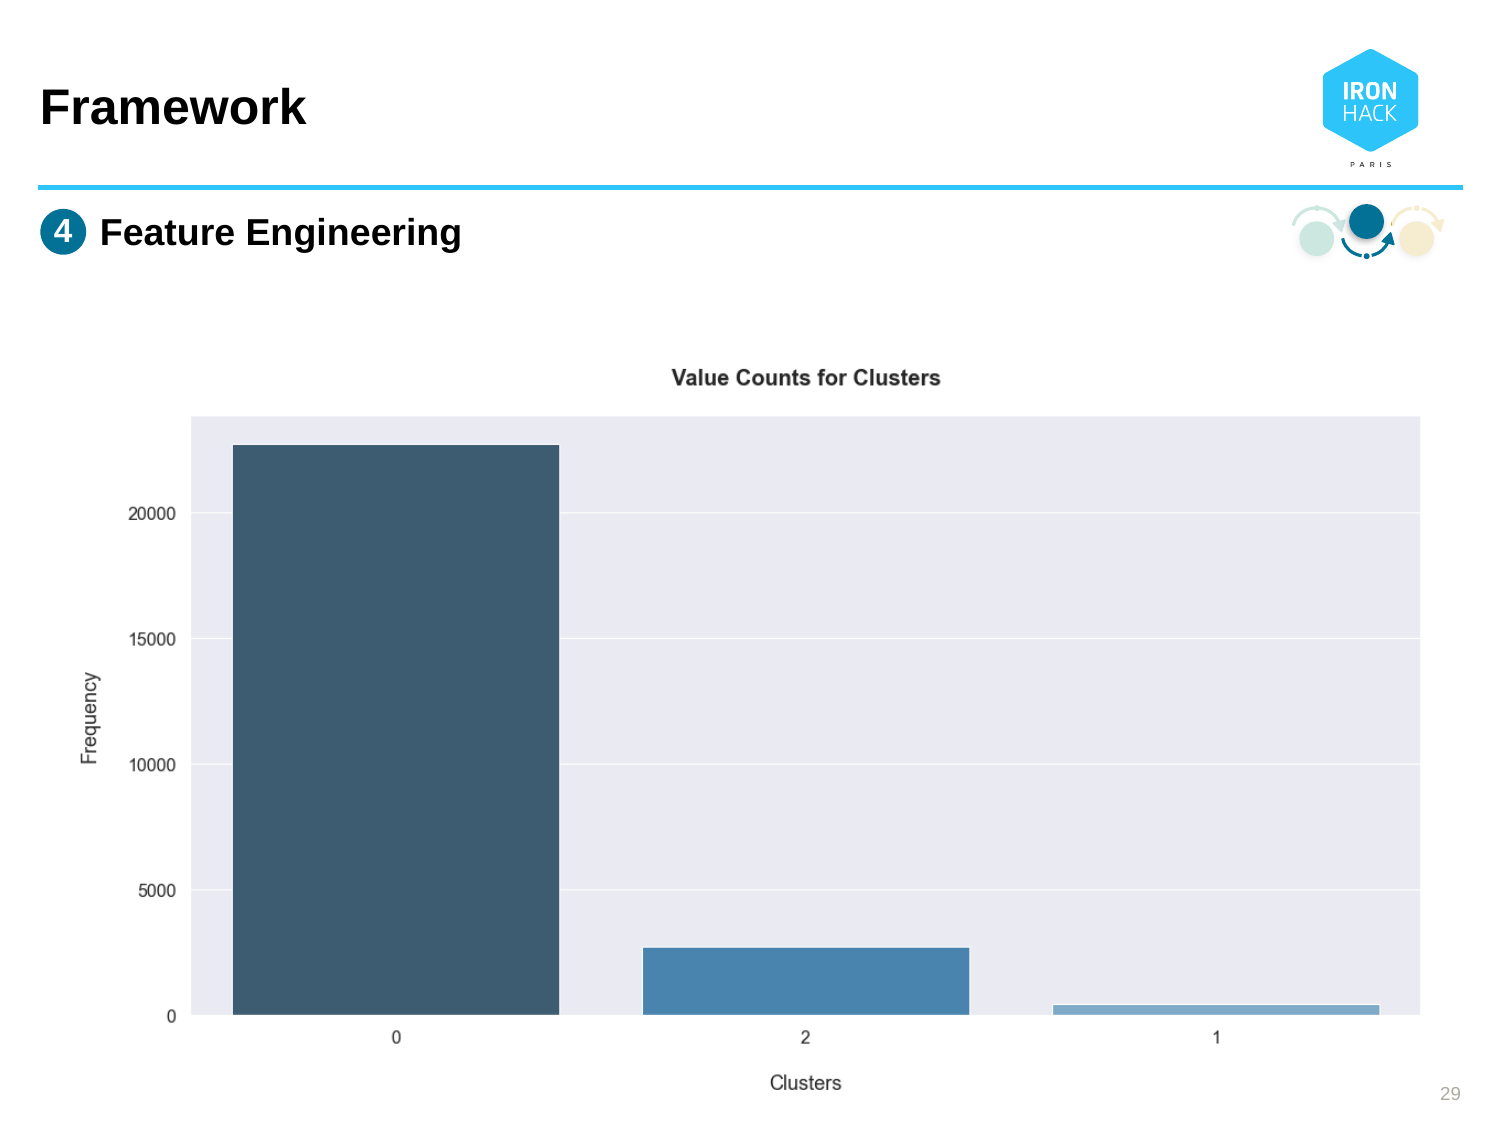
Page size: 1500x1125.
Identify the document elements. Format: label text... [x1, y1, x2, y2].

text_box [1291, 200, 1447, 265]
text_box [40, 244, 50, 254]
picture [1293, 31, 1448, 186]
title Framework [40, 80, 1288, 137]
text_box [38, 267, 1461, 435]
text_box 4 [38, 206, 89, 257]
picture [72, 337, 1428, 1101]
text_box Feature Engineering [77, 213, 1163, 254]
